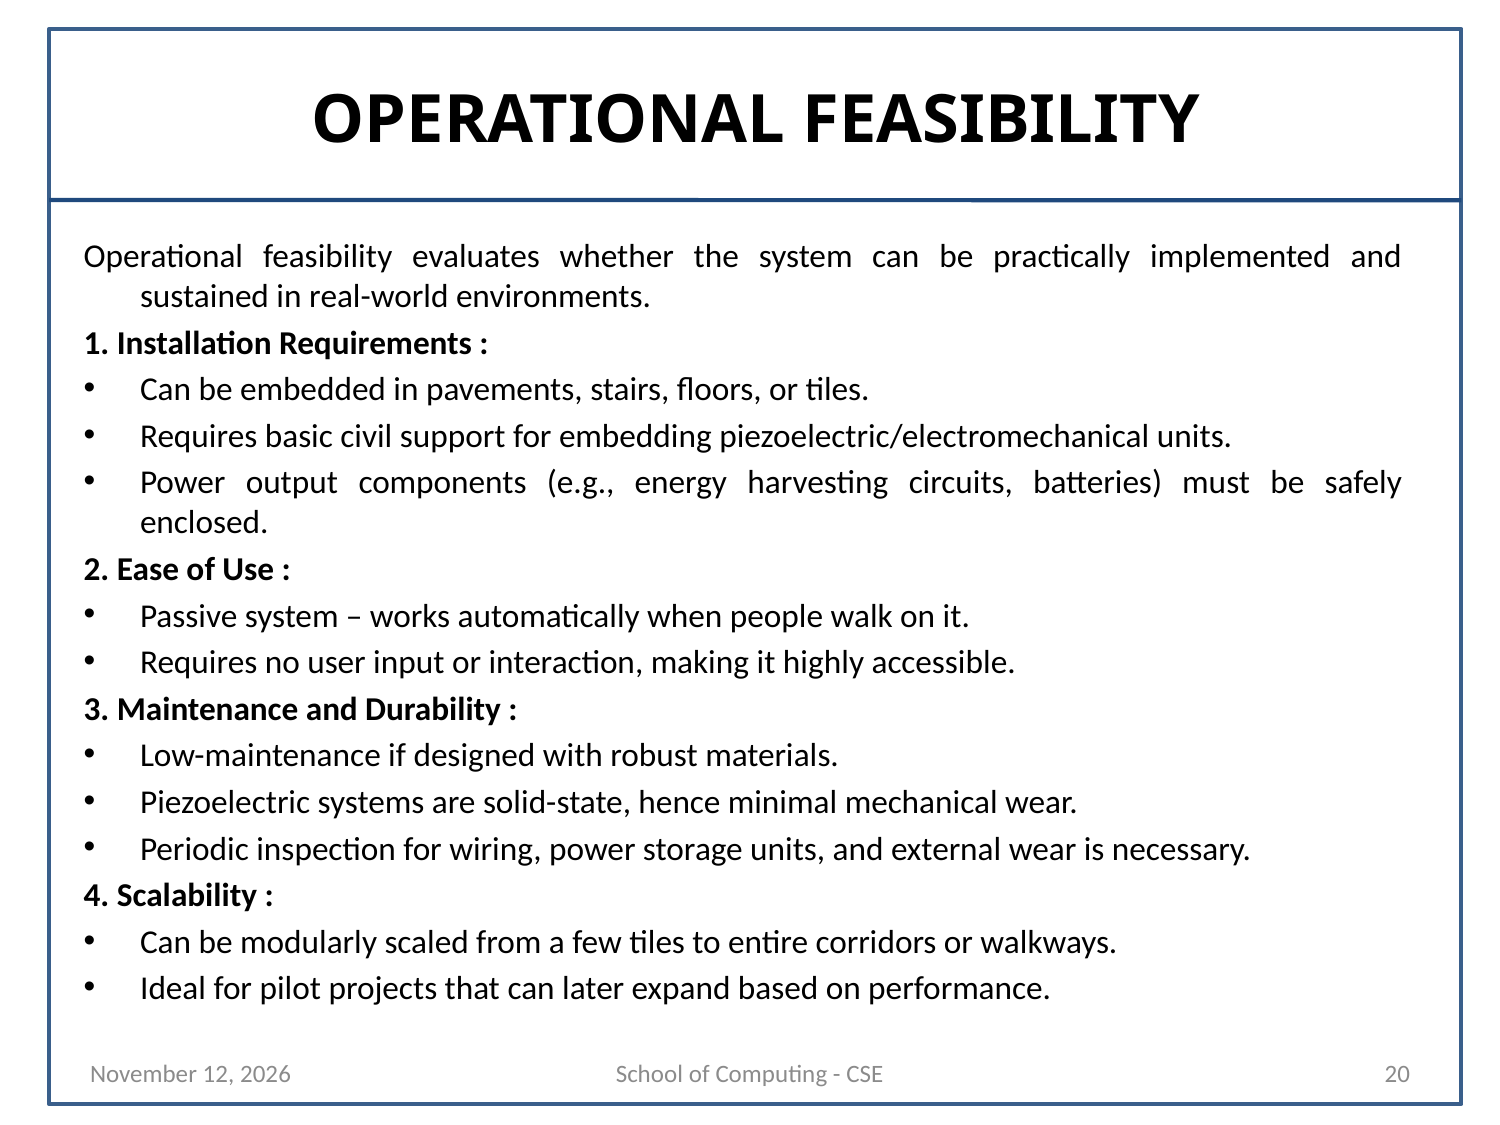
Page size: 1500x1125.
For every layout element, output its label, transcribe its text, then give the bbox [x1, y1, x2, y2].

list Operational feasibility evaluates whether the system can be practically implemented and sustained in real-world environments. 1. Installation Requirements : Can be embedded in pavements, stairs, floors, or tiles. Requires basic civil support for embedding piezoelectric/electromechanical units. Power output components (e.g., energy harvesting circuits, batteries) must be safely enclosed. 2. Ease of Use : Passive system – works automatically when people walk on it. Requires no user input or interaction, making it highly accessible. 3. Maintenance and Durability : Low-maintenance if designed with robust materials. Piezoelectric systems are solid-state, hence minimal mechanical wear. Periodic inspection for wiring, power storage units, and external wear is necessary. 4. Scalability : Can be modularly scaled from a few tiles to entire corridors or walkways. Ideal for pilot projects that can later expand based on performance. [68, 170, 1419, 1125]
title OPERATIONAL FEASIBILITY [81, 62, 1432, 170]
slide_number 20 [1419, 1042, 1425, 1103]
